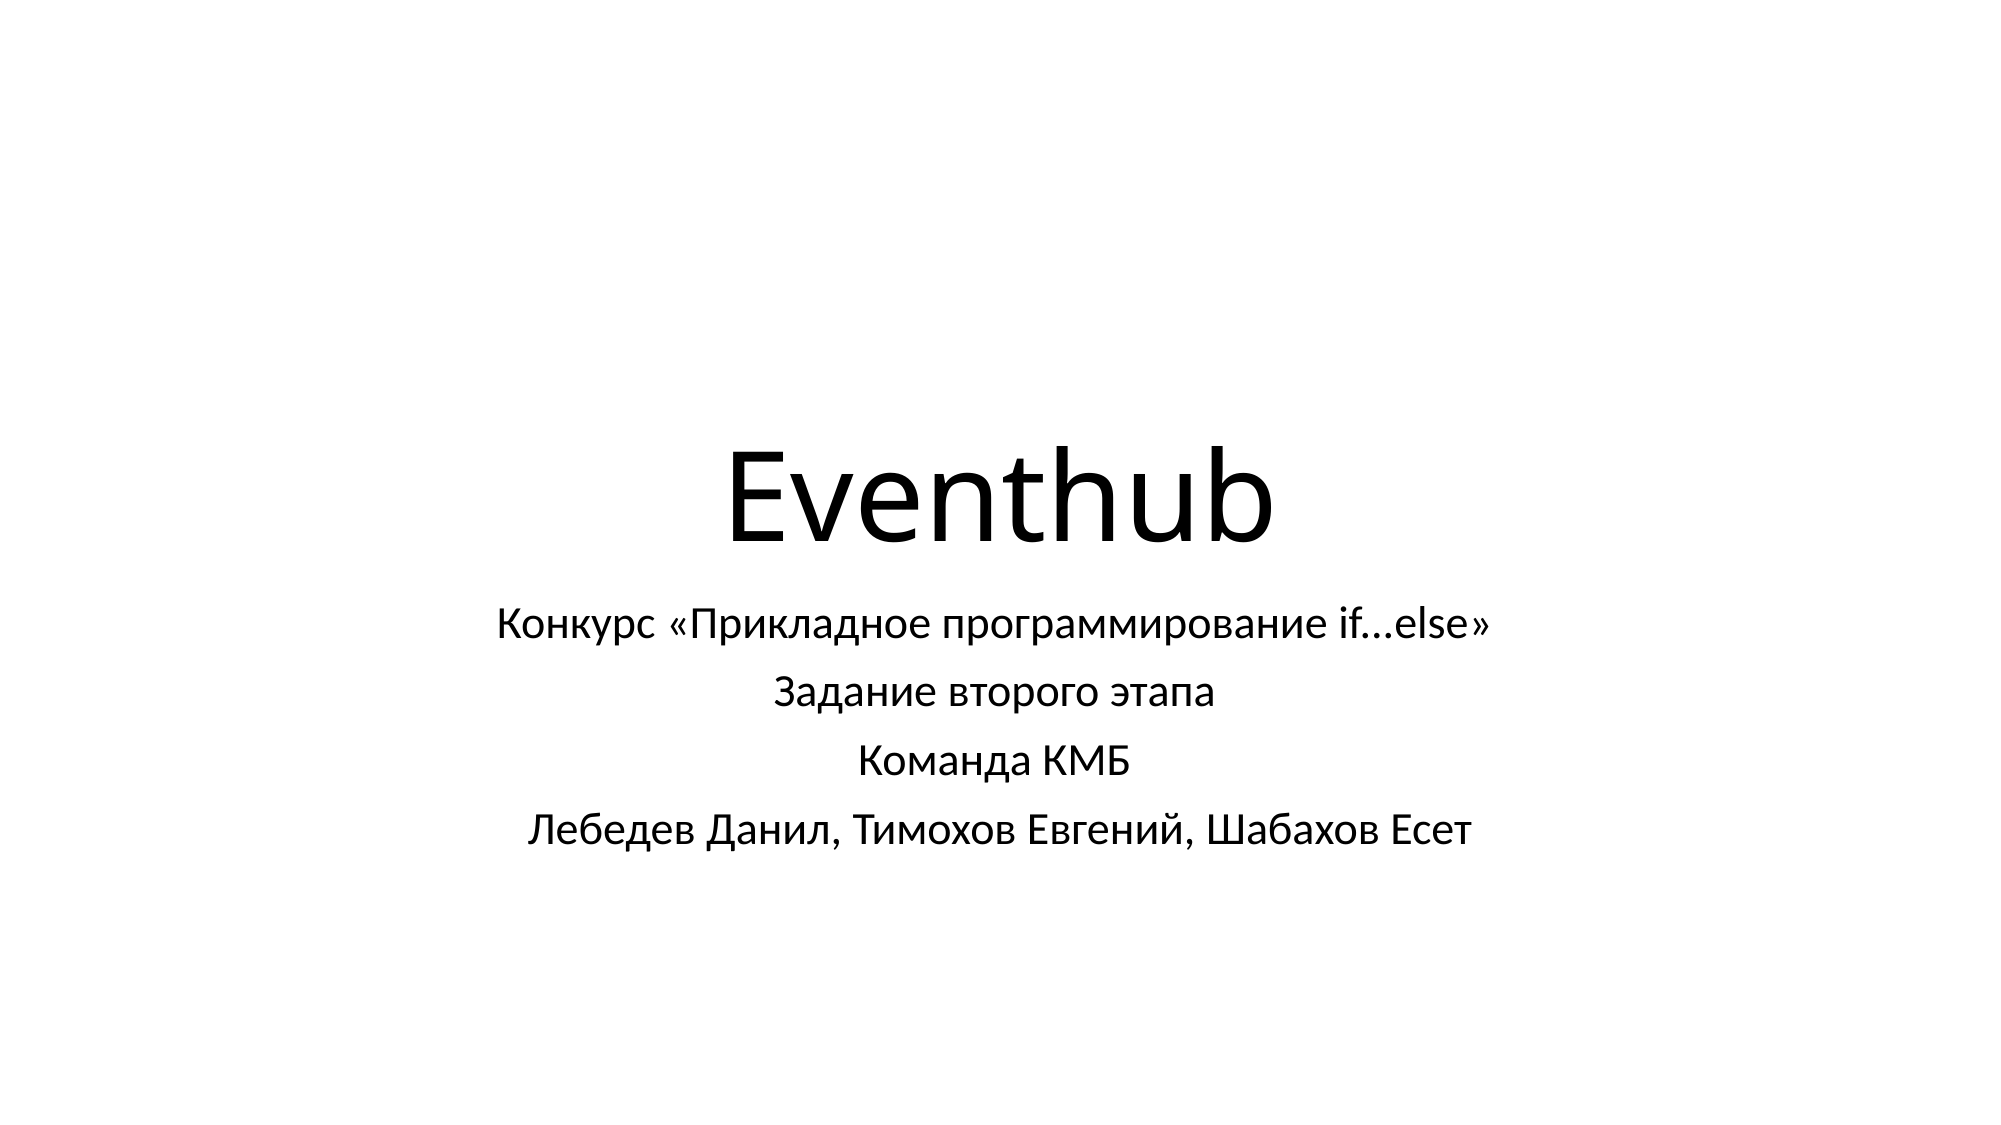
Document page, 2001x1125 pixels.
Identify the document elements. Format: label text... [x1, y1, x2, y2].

title Eventhub [249, 184, 1750, 576]
subtitle Конкурс «Прикладное программирование if...else» Задание второго этапа Команда КМБ Лебедев Данил, Тимохов Евгений, Шабахов Есет [249, 590, 1750, 863]
